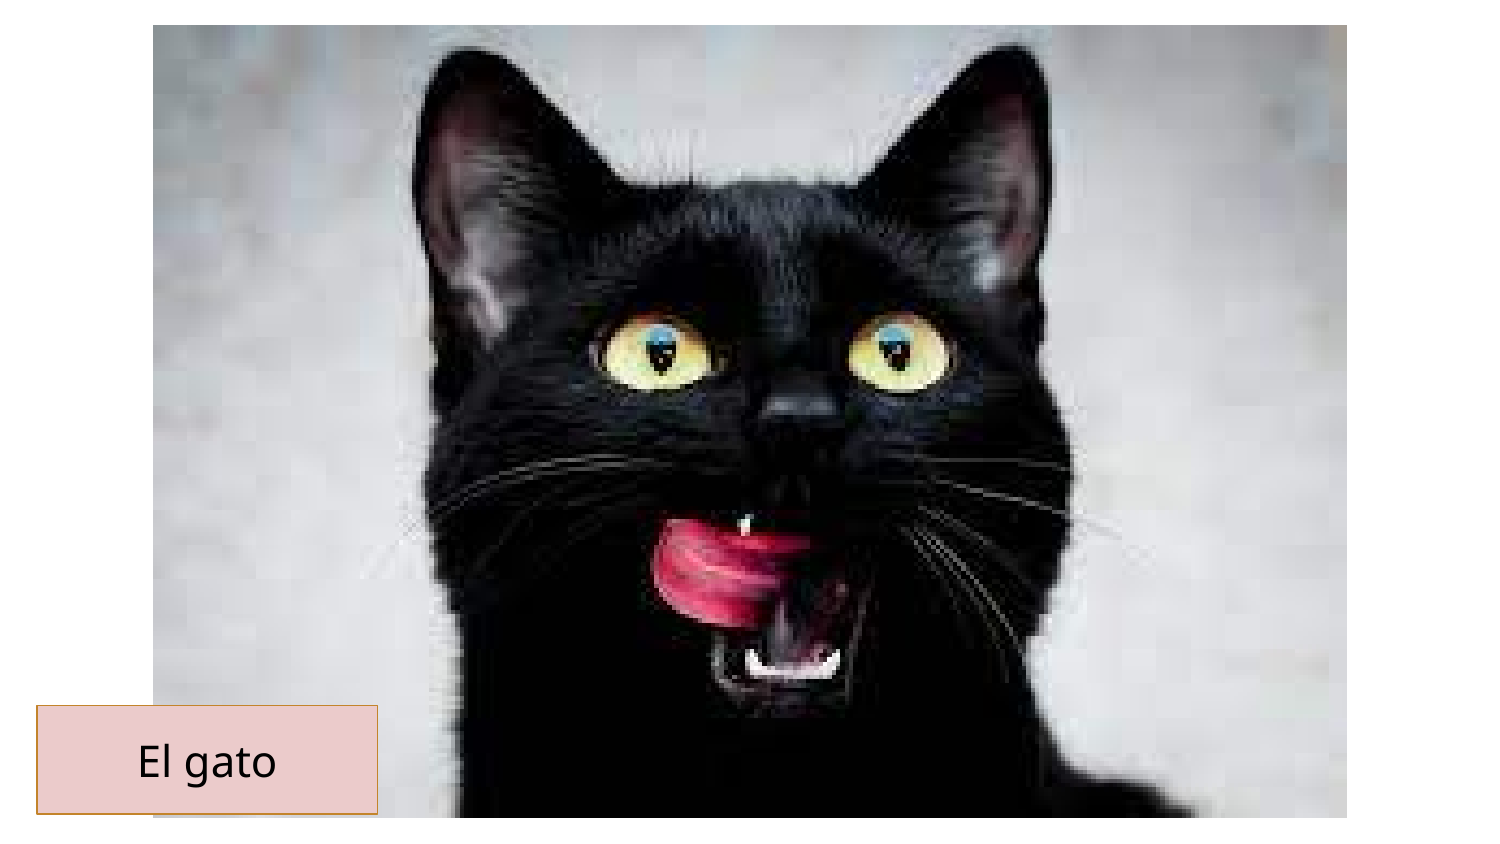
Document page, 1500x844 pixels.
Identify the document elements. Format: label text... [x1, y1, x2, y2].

text_box El gato [37, 705, 147, 815]
picture [152, 25, 1348, 818]
